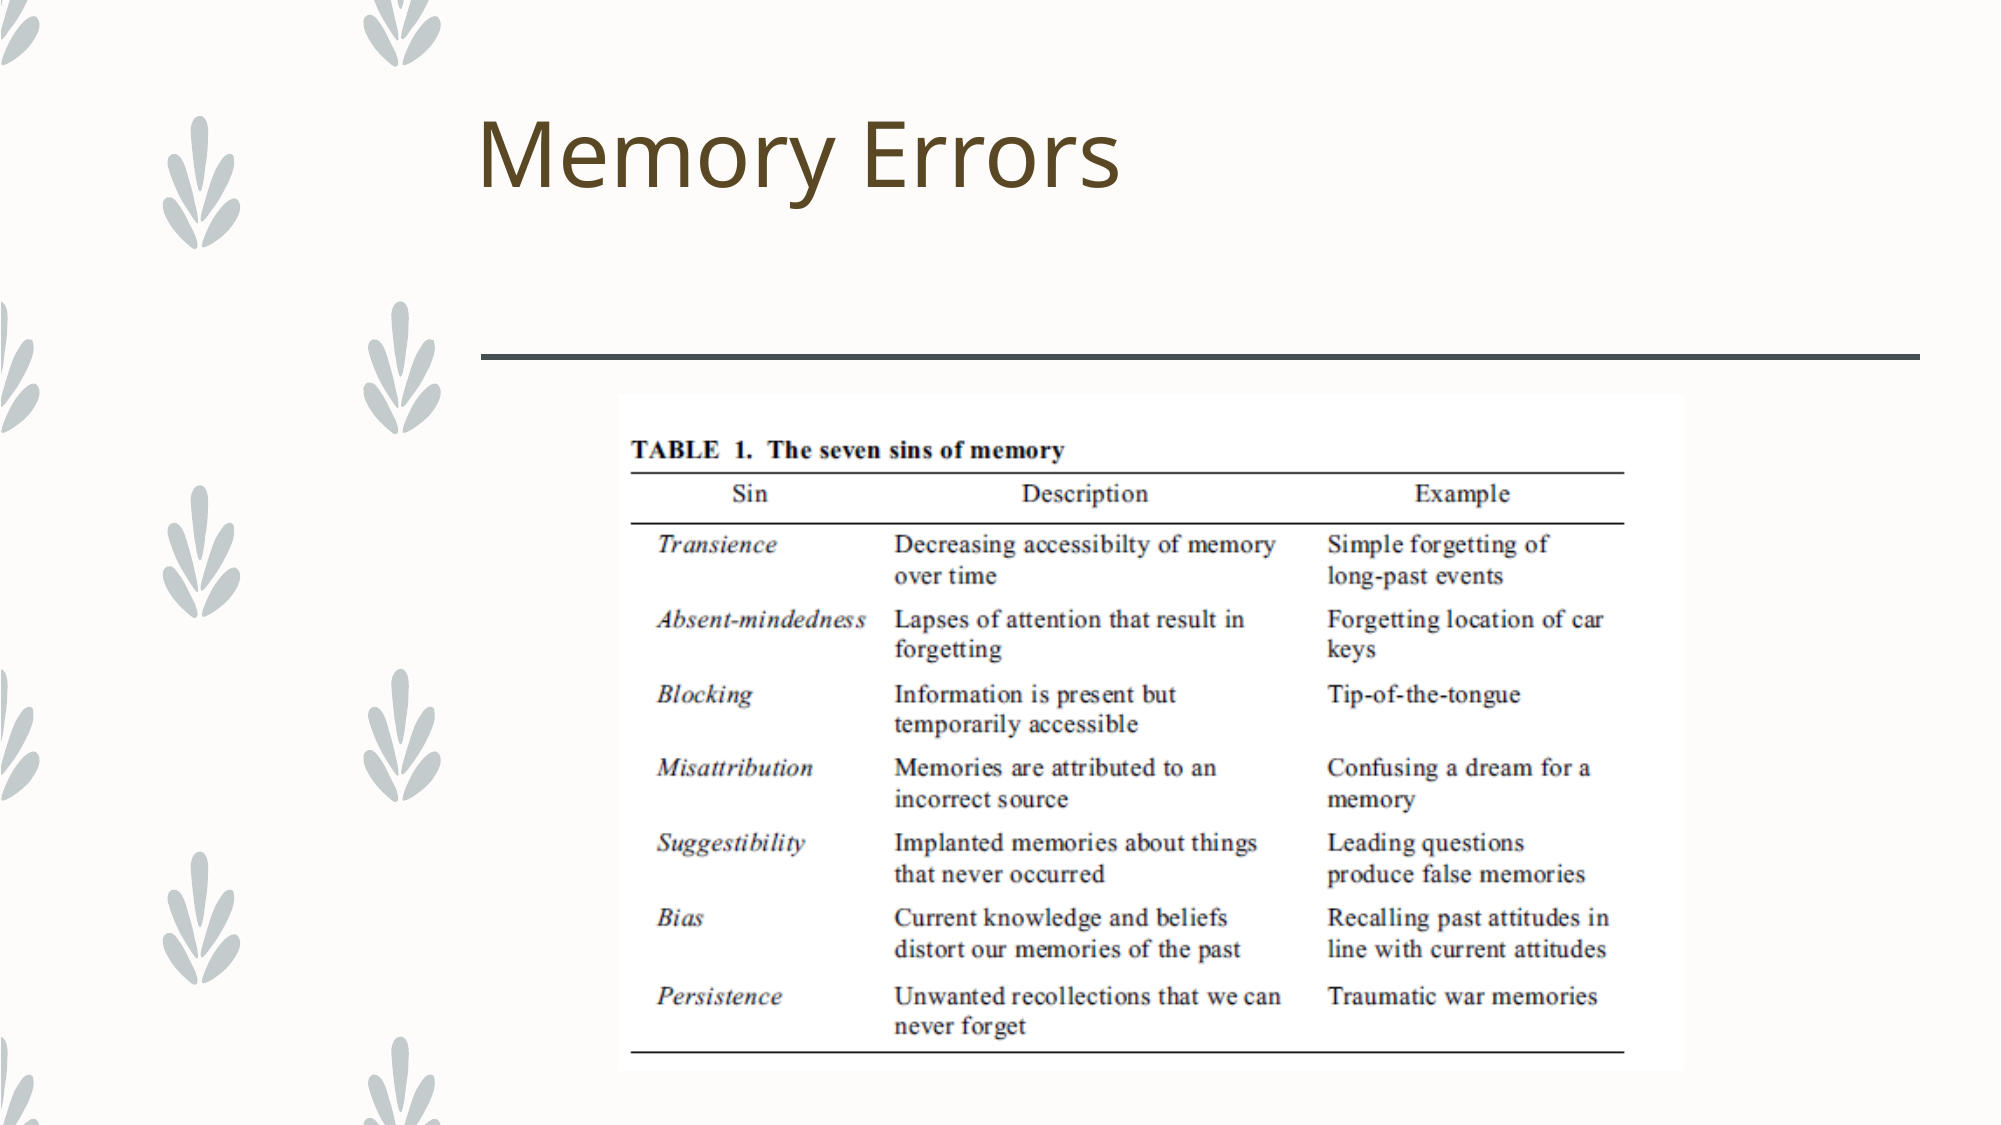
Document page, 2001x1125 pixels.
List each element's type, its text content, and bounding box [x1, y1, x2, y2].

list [619, 393, 1684, 1071]
title Memory Errors [460, 93, 1920, 350]
